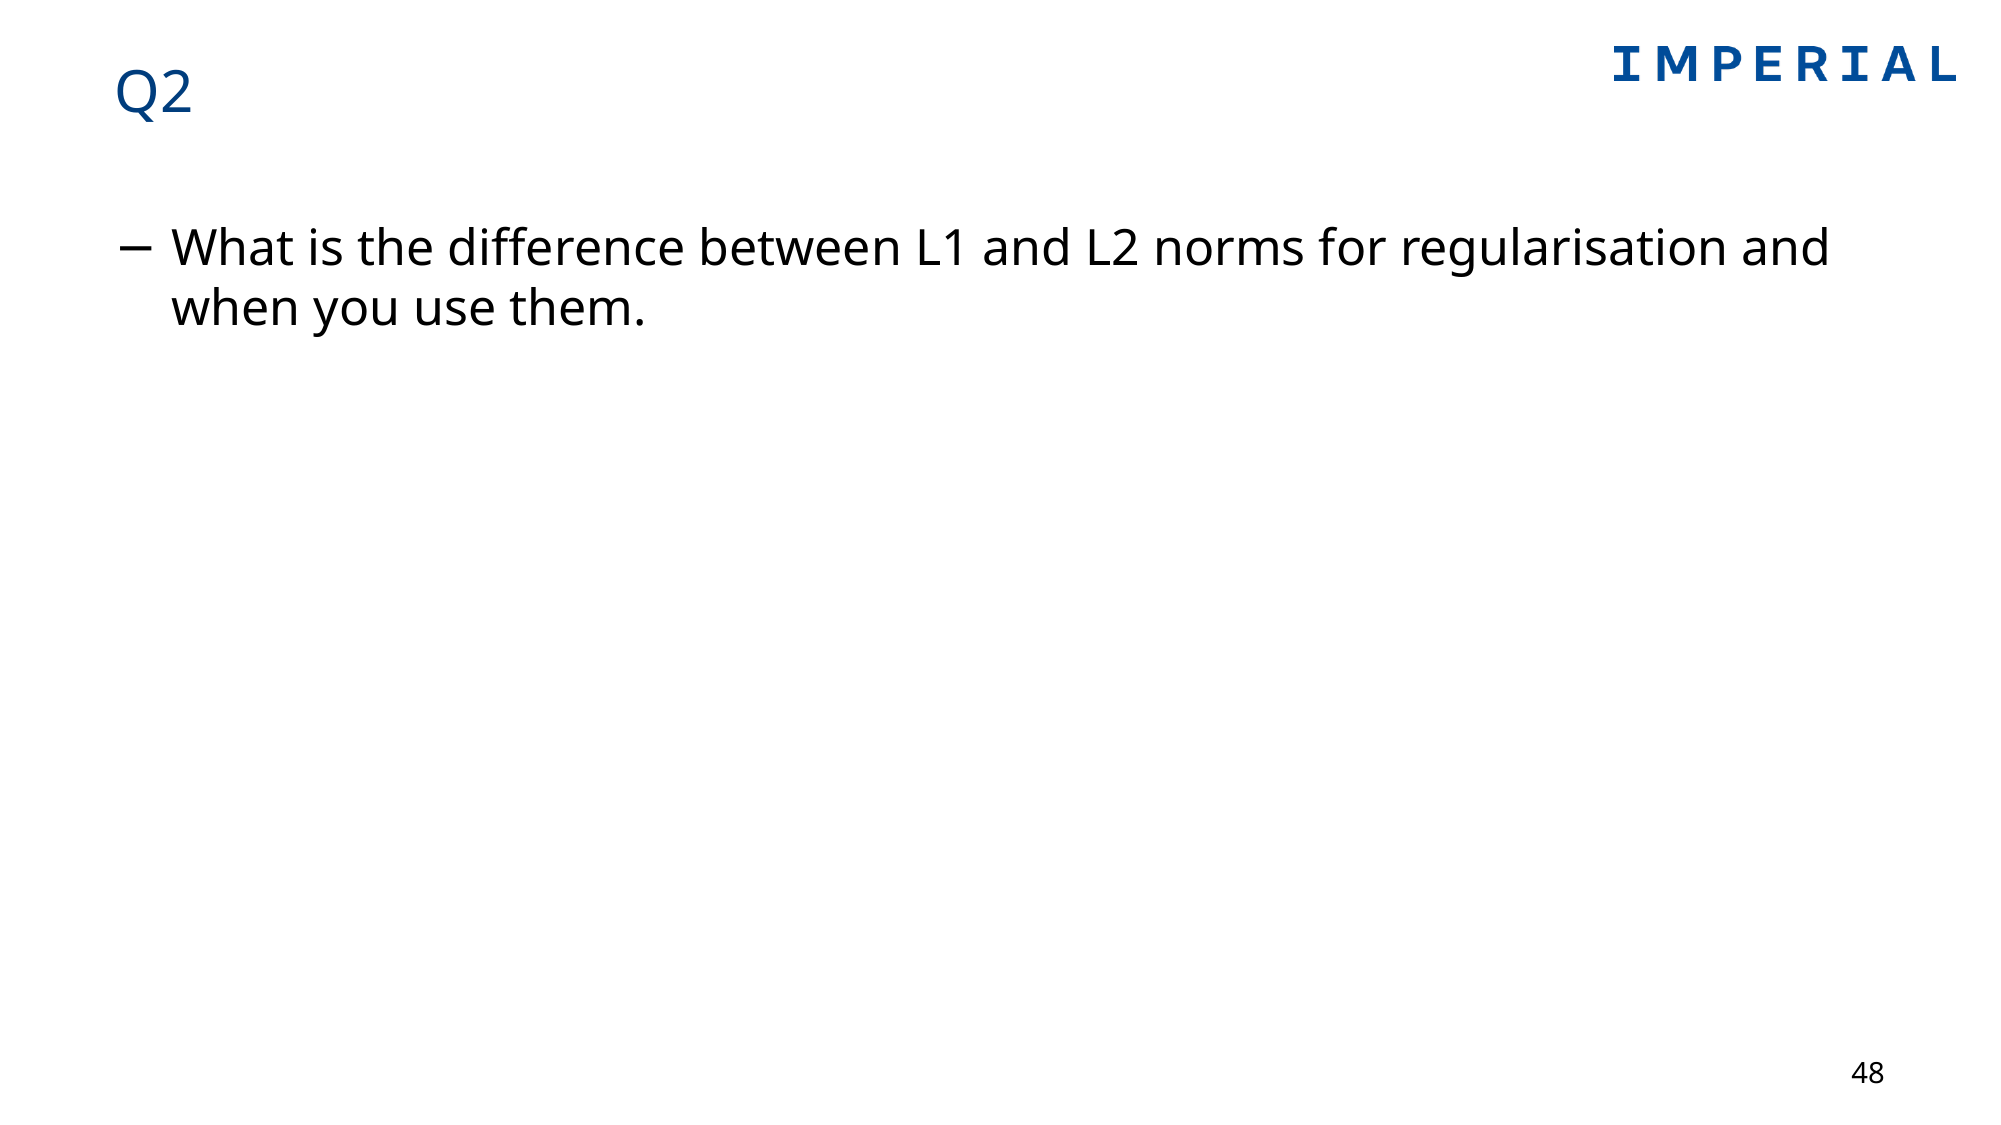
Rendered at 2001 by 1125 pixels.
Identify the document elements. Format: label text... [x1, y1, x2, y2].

title Q2 [99, 0, 1900, 184]
list What is the difference between L1 and L2 norms for regularisation and when you use them. [99, 208, 1900, 1024]
slide_number 48 [1433, 1046, 1901, 1103]
picture [1900, 46, 1956, 81]
